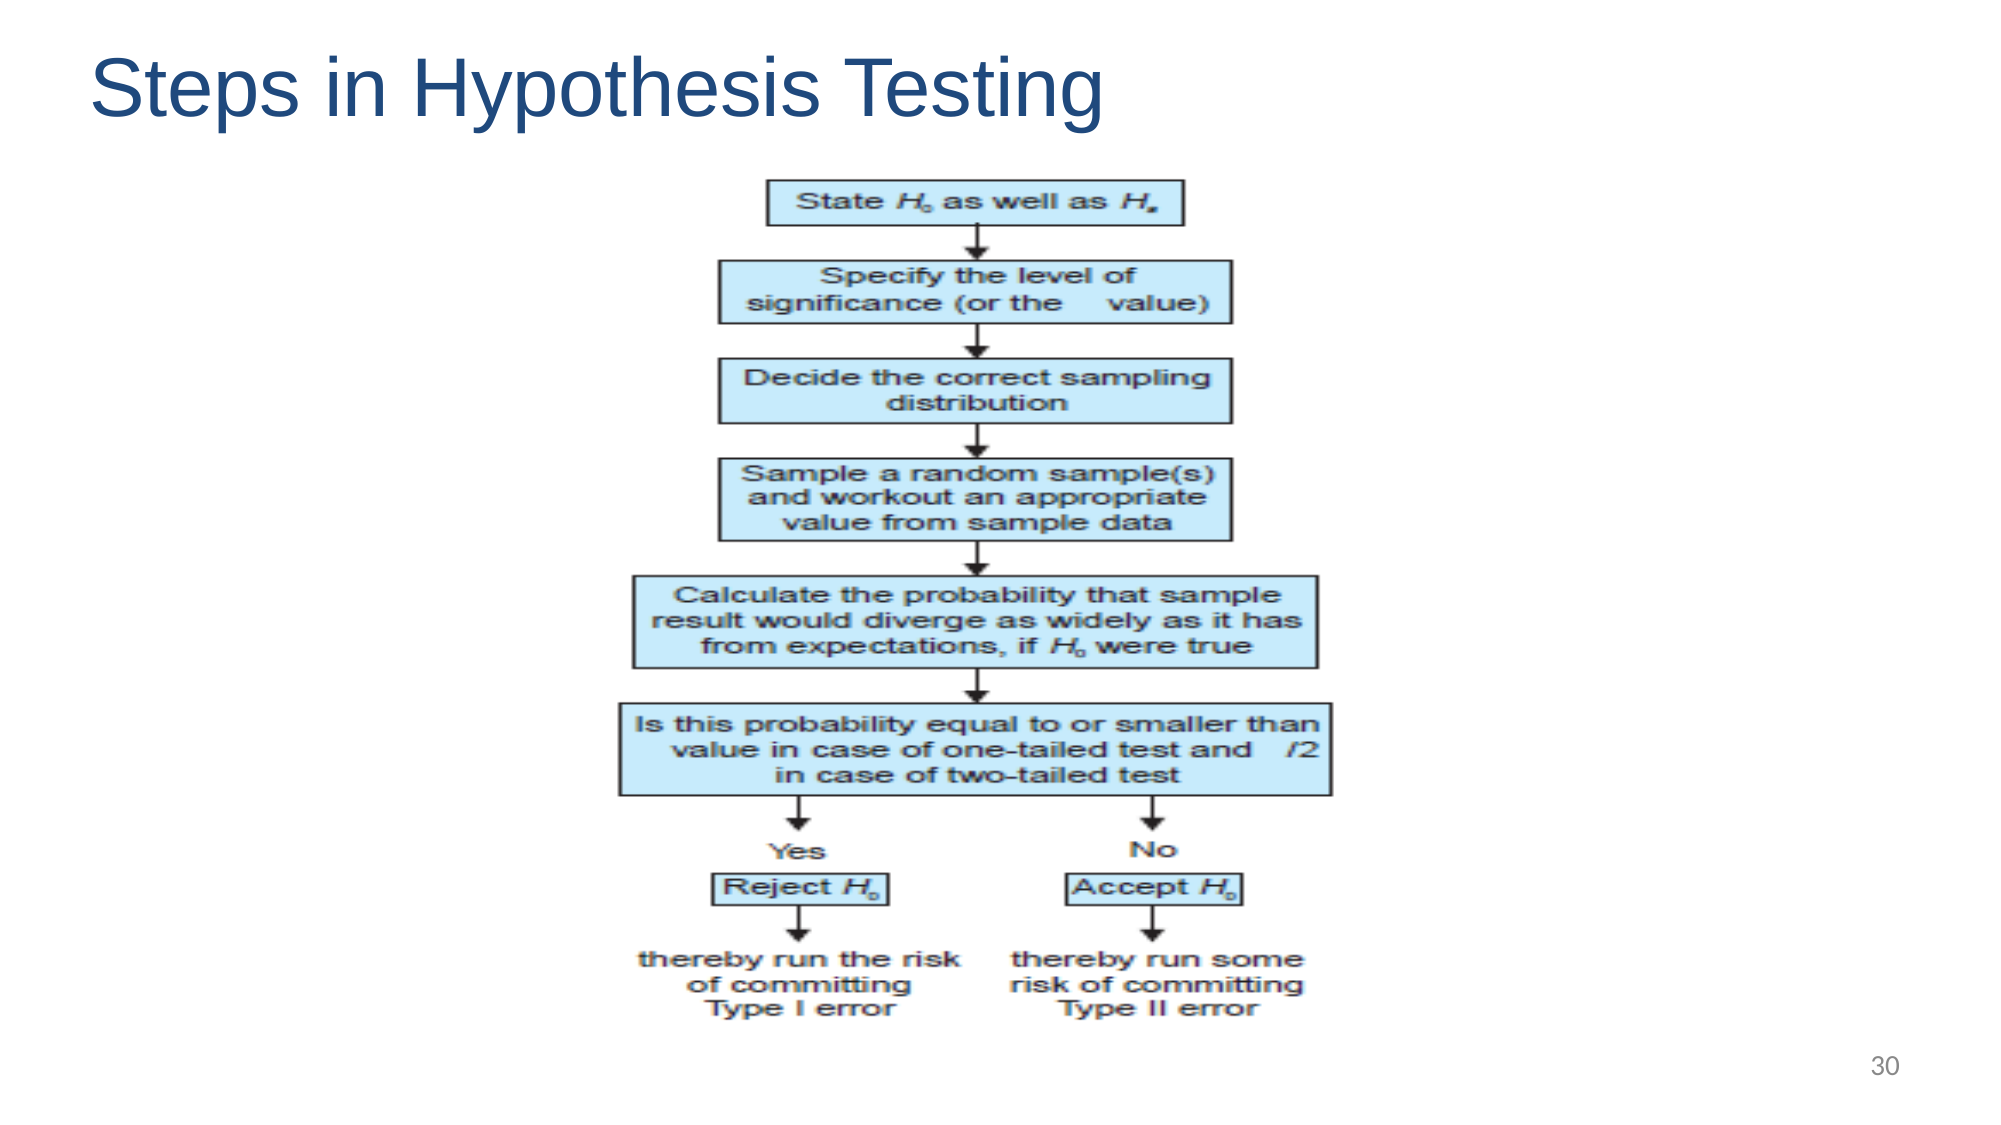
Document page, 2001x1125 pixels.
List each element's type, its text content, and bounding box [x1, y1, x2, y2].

text_box 30 [1440, 1046, 1900, 1103]
text_box Steps in Hypothesis Testing [87, 31, 1164, 134]
picture [574, 174, 1358, 1029]
